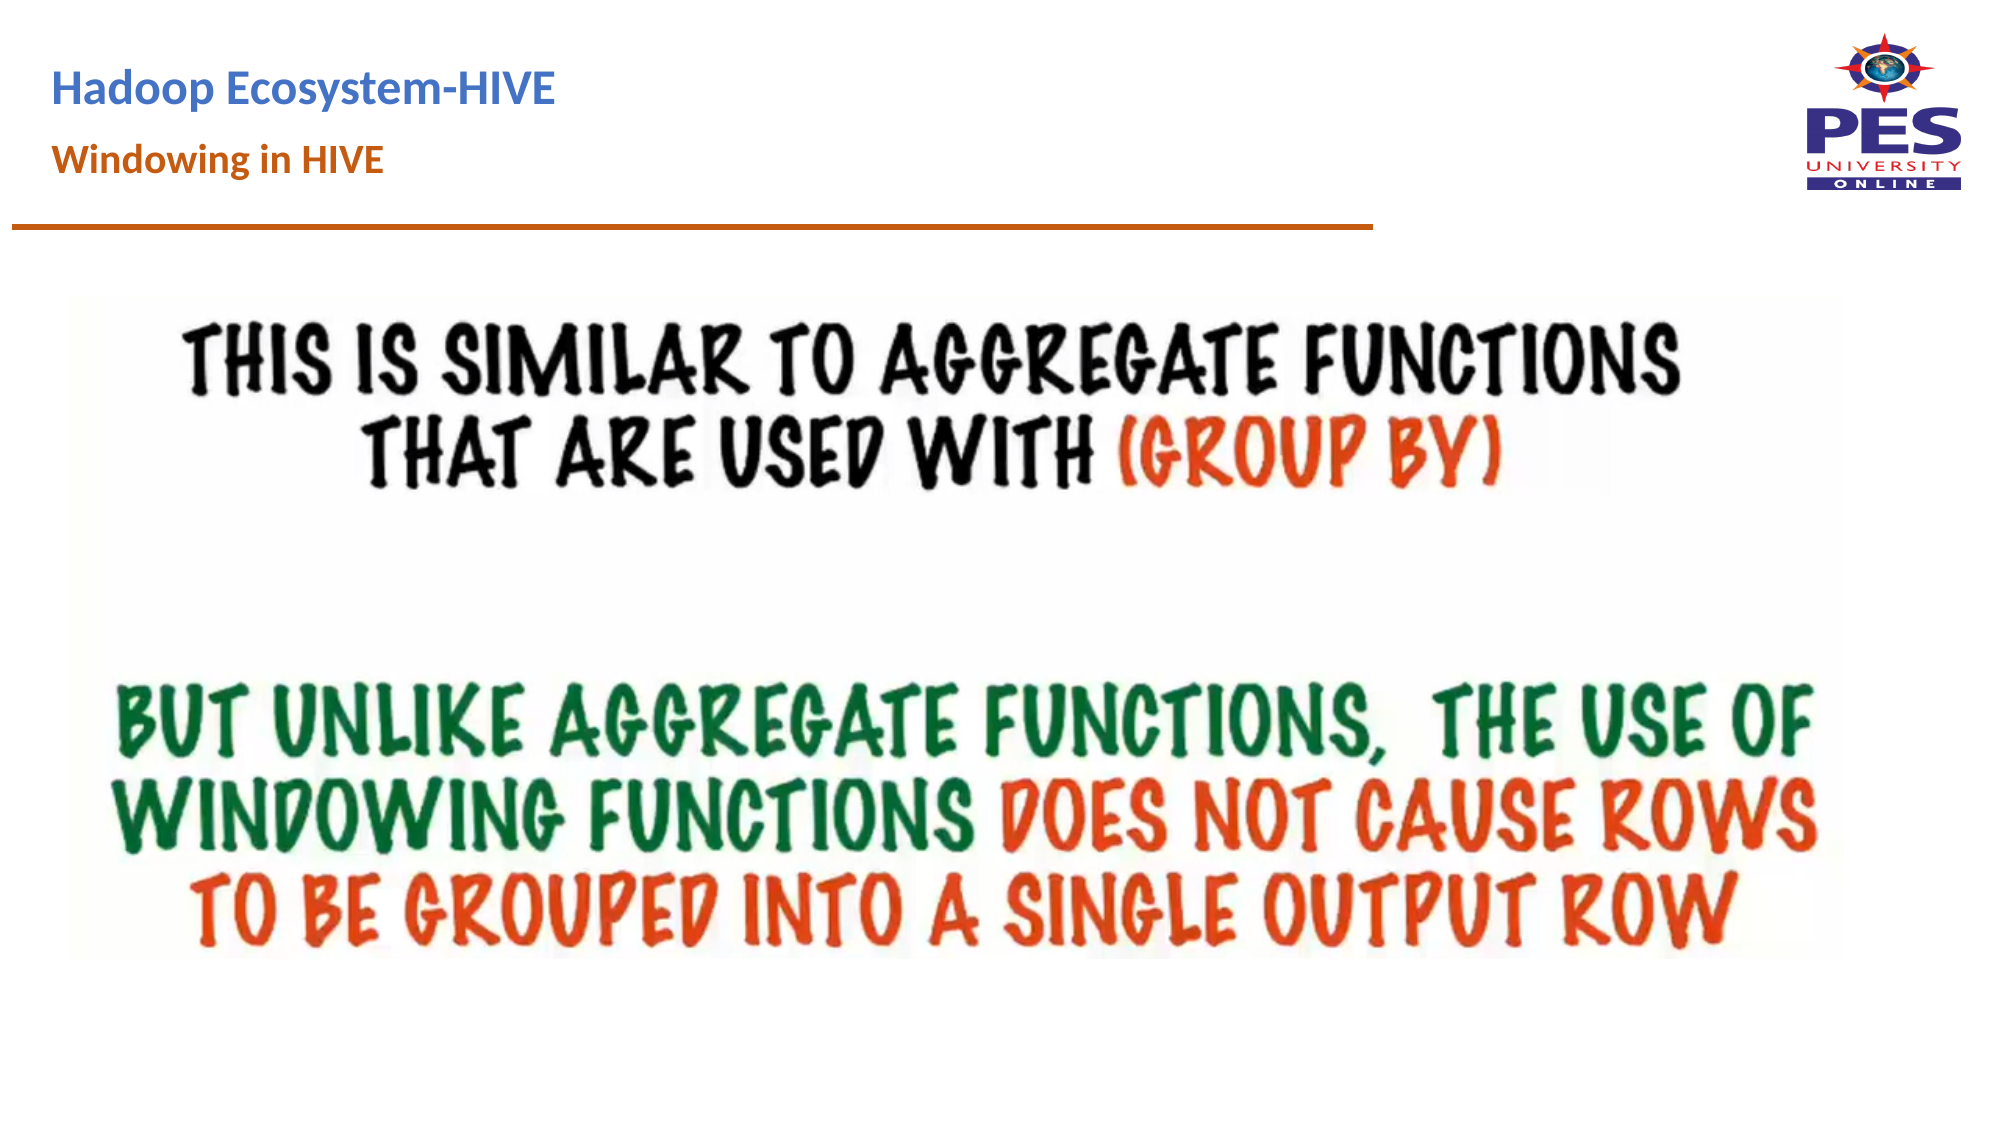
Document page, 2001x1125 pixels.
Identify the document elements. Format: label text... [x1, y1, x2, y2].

text_box Hadoop Ecosystem-HIVE [36, 47, 1267, 123]
text_box Windowing in HIVE [36, 123, 1349, 189]
picture [1807, 33, 1961, 190]
picture [69, 296, 1845, 959]
